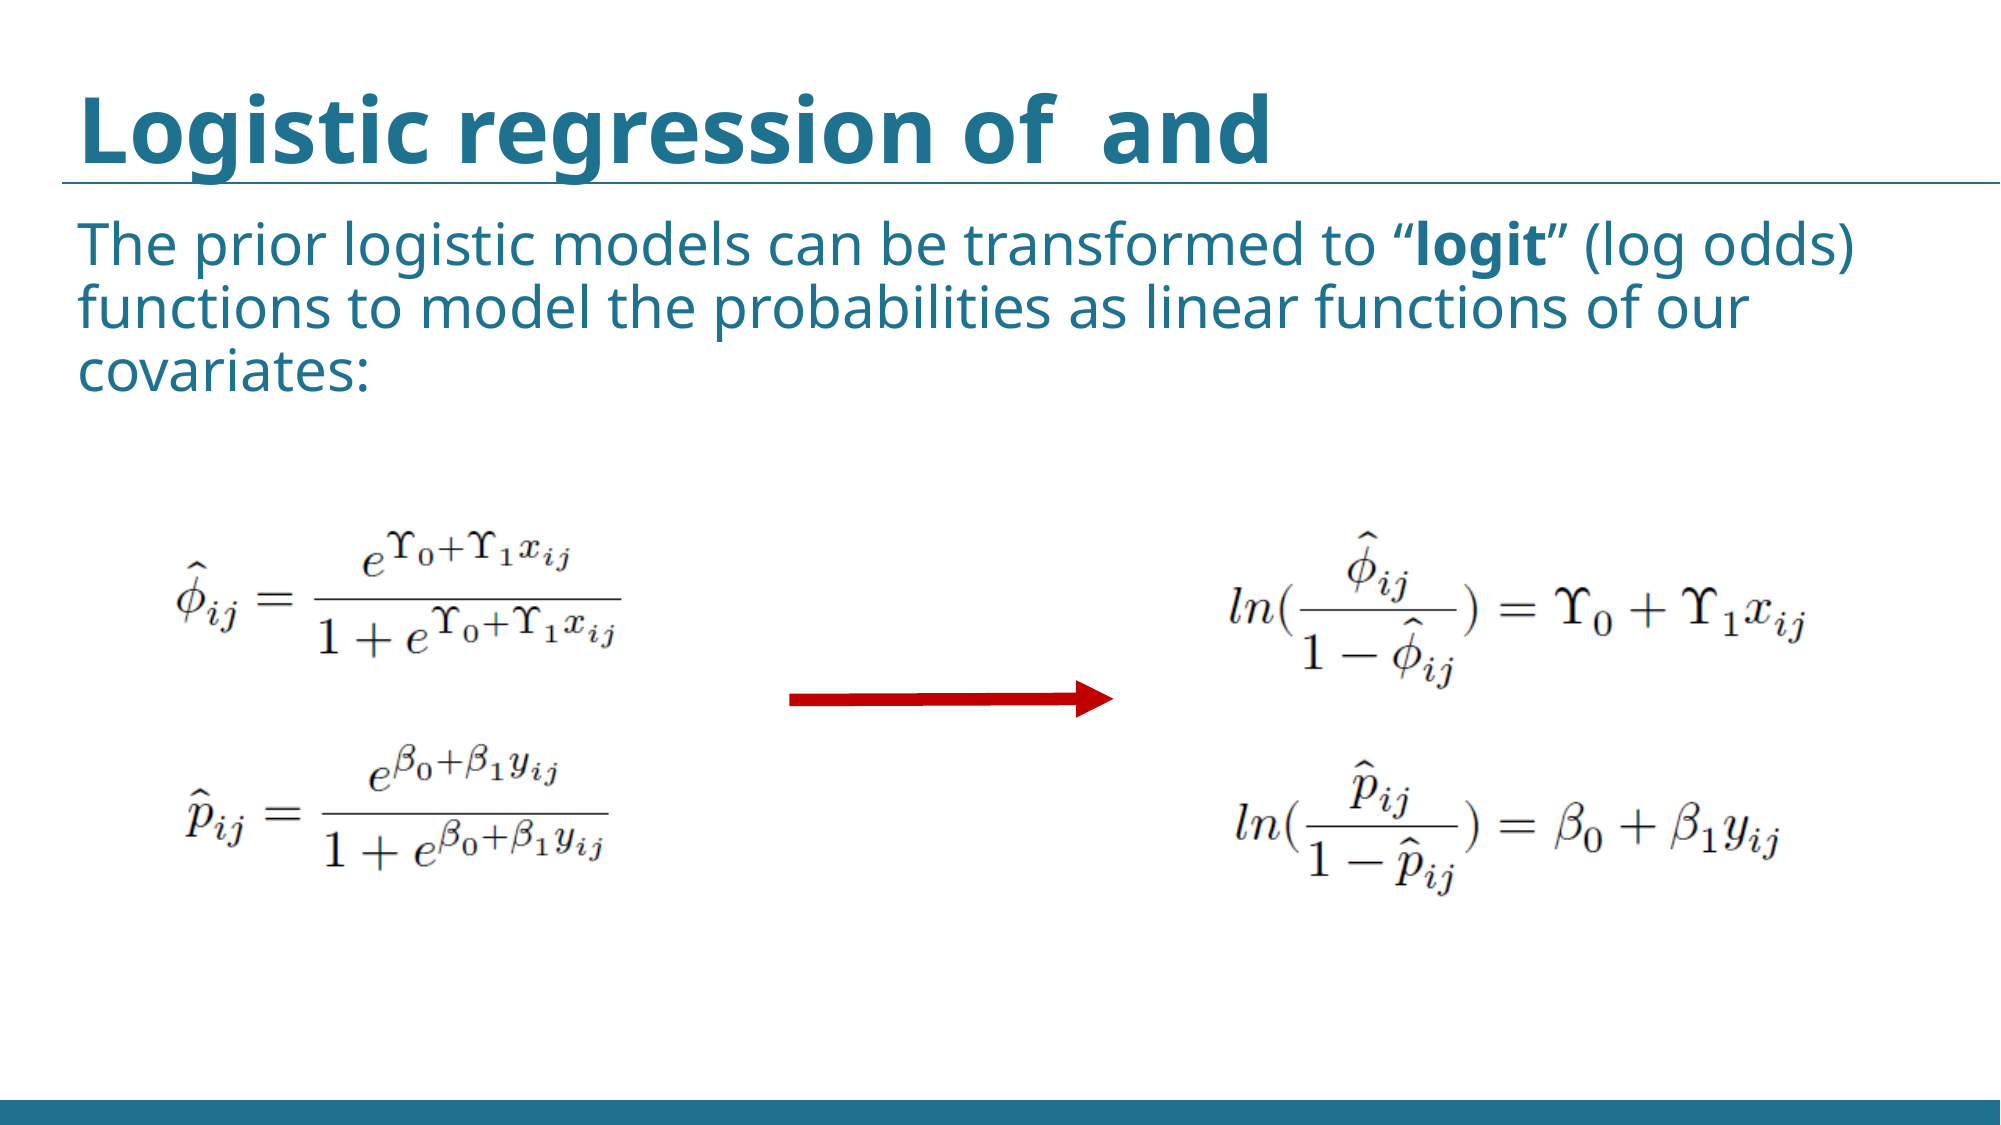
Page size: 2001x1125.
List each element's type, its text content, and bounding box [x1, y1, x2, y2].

picture [1200, 740, 1802, 906]
picture [117, 521, 703, 876]
picture [1200, 520, 1819, 700]
list The prior logistic models can be transformed to “logit” (log odds) functions to model the probabilities as linear functions of our covariates: [62, 208, 1937, 1084]
